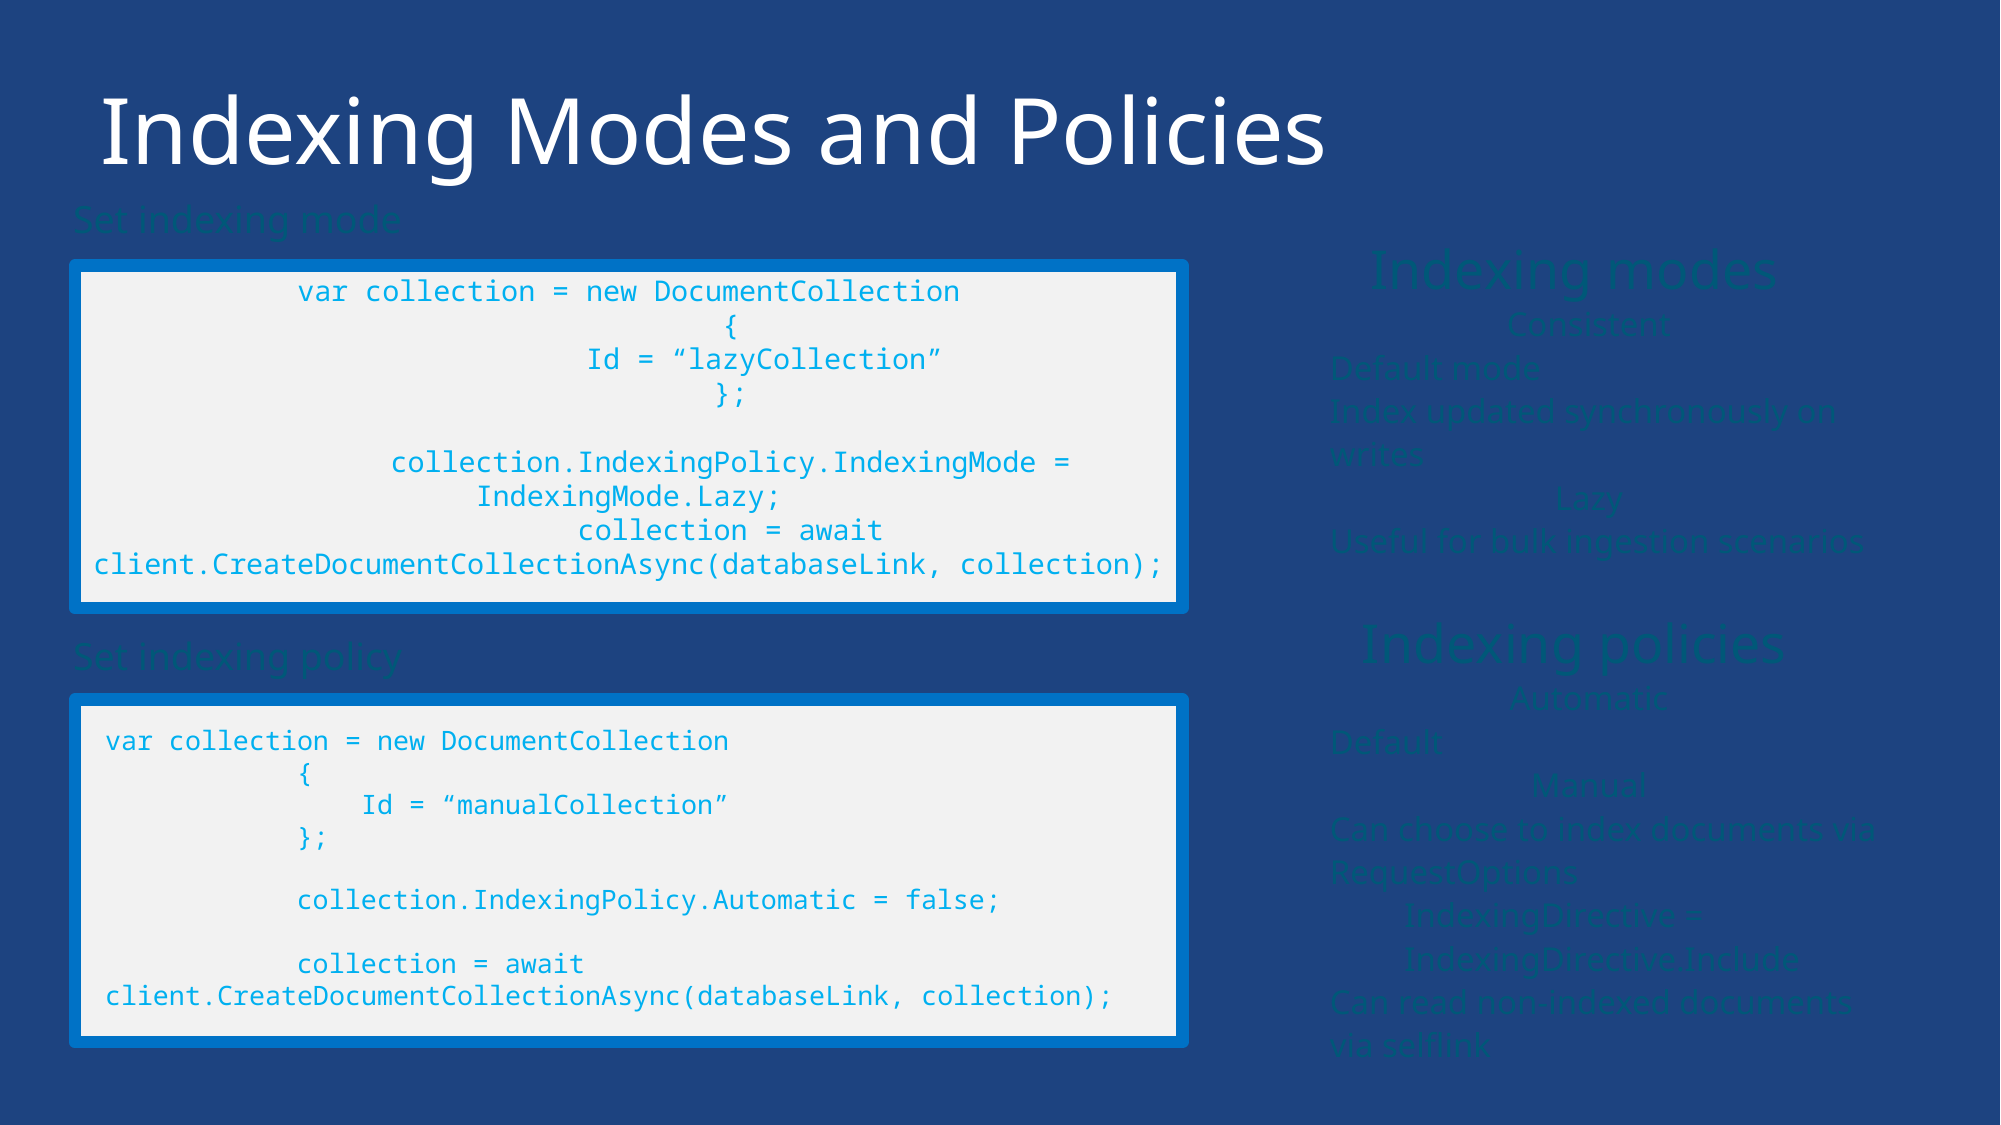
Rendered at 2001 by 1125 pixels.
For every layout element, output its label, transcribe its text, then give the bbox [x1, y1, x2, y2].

text_box var collection = new DocumentCollection { Id = “manualCollection” }; collection.IndexingPolicy.Automatic = false; collection = await client.CreateDocumentCollectionAsync(databaseLink, collection); [74, 699, 1183, 1043]
list Indexing modes Consistent Default mode Index updated synchronously on writes Lazy Useful for bulk ingestion scenarios Indexing policies Automatic Default Manual Can choose to index documents via RequestOptions IndexingDirective = IndexingDirective.Include Can read non-indexed documents via selflink [1240, 221, 1908, 1073]
text_box Set indexing mode [43, 180, 1052, 262]
title Indexing Modes and Policies [44, 60, 1957, 209]
list var collection = new DocumentCollection { Id = “lazyCollection” }; collection.IndexingPolicy.IndexingMode = IndexingMode.Lazy; collection = await client.CreateDocumentCollectionAsync(databaseLink, collection); [69, 259, 1189, 614]
text_box Set indexing policy [43, 617, 1052, 699]
